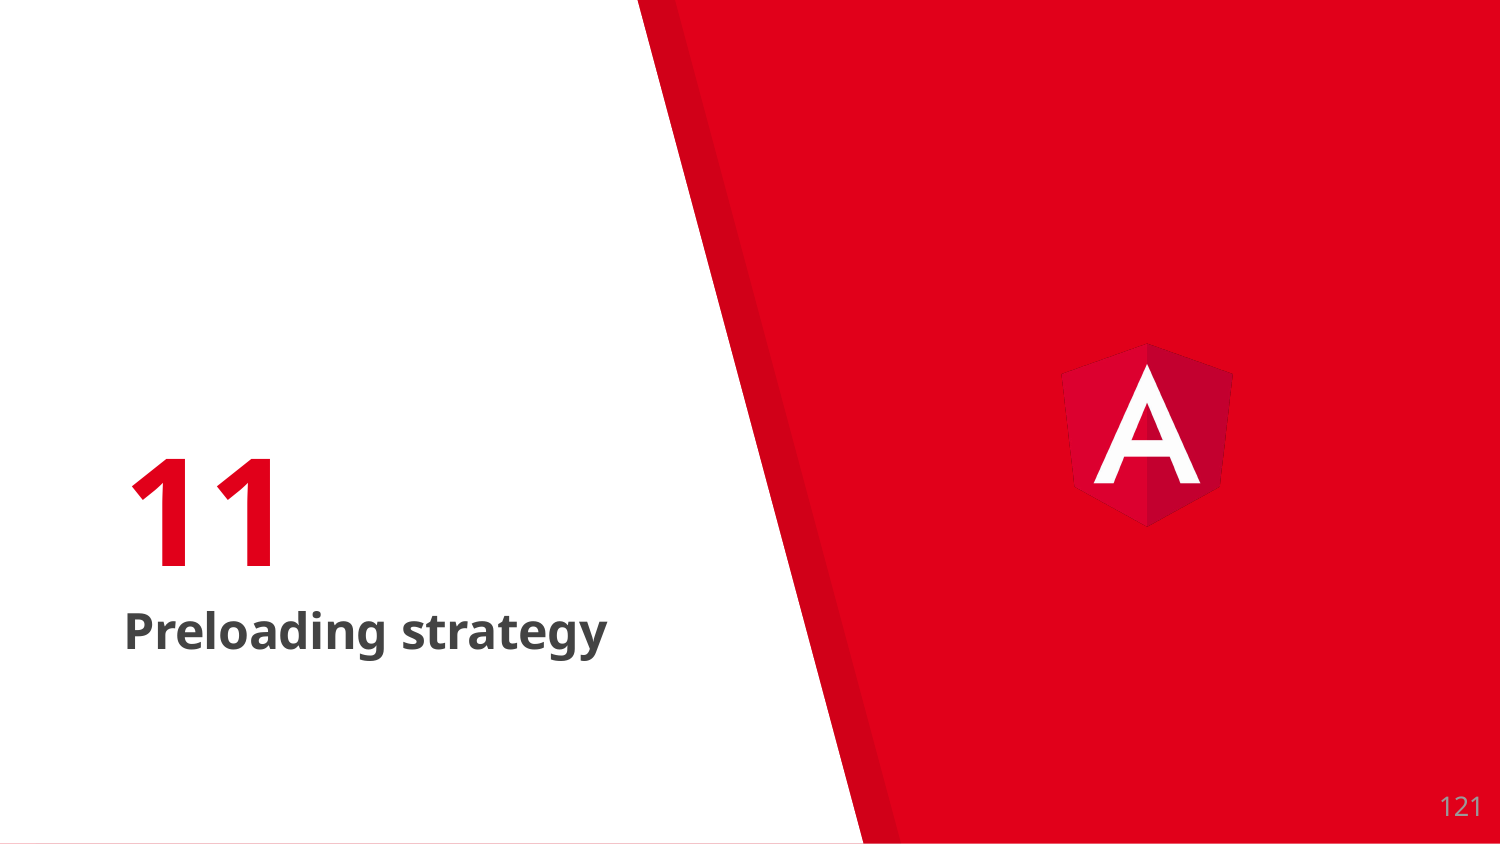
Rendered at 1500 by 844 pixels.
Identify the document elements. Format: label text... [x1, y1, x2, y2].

picture [1032, 315, 1262, 545]
title 11 Preloading strategy [118, 365, 790, 660]
slide_number 120 [1431, 794, 1488, 844]
